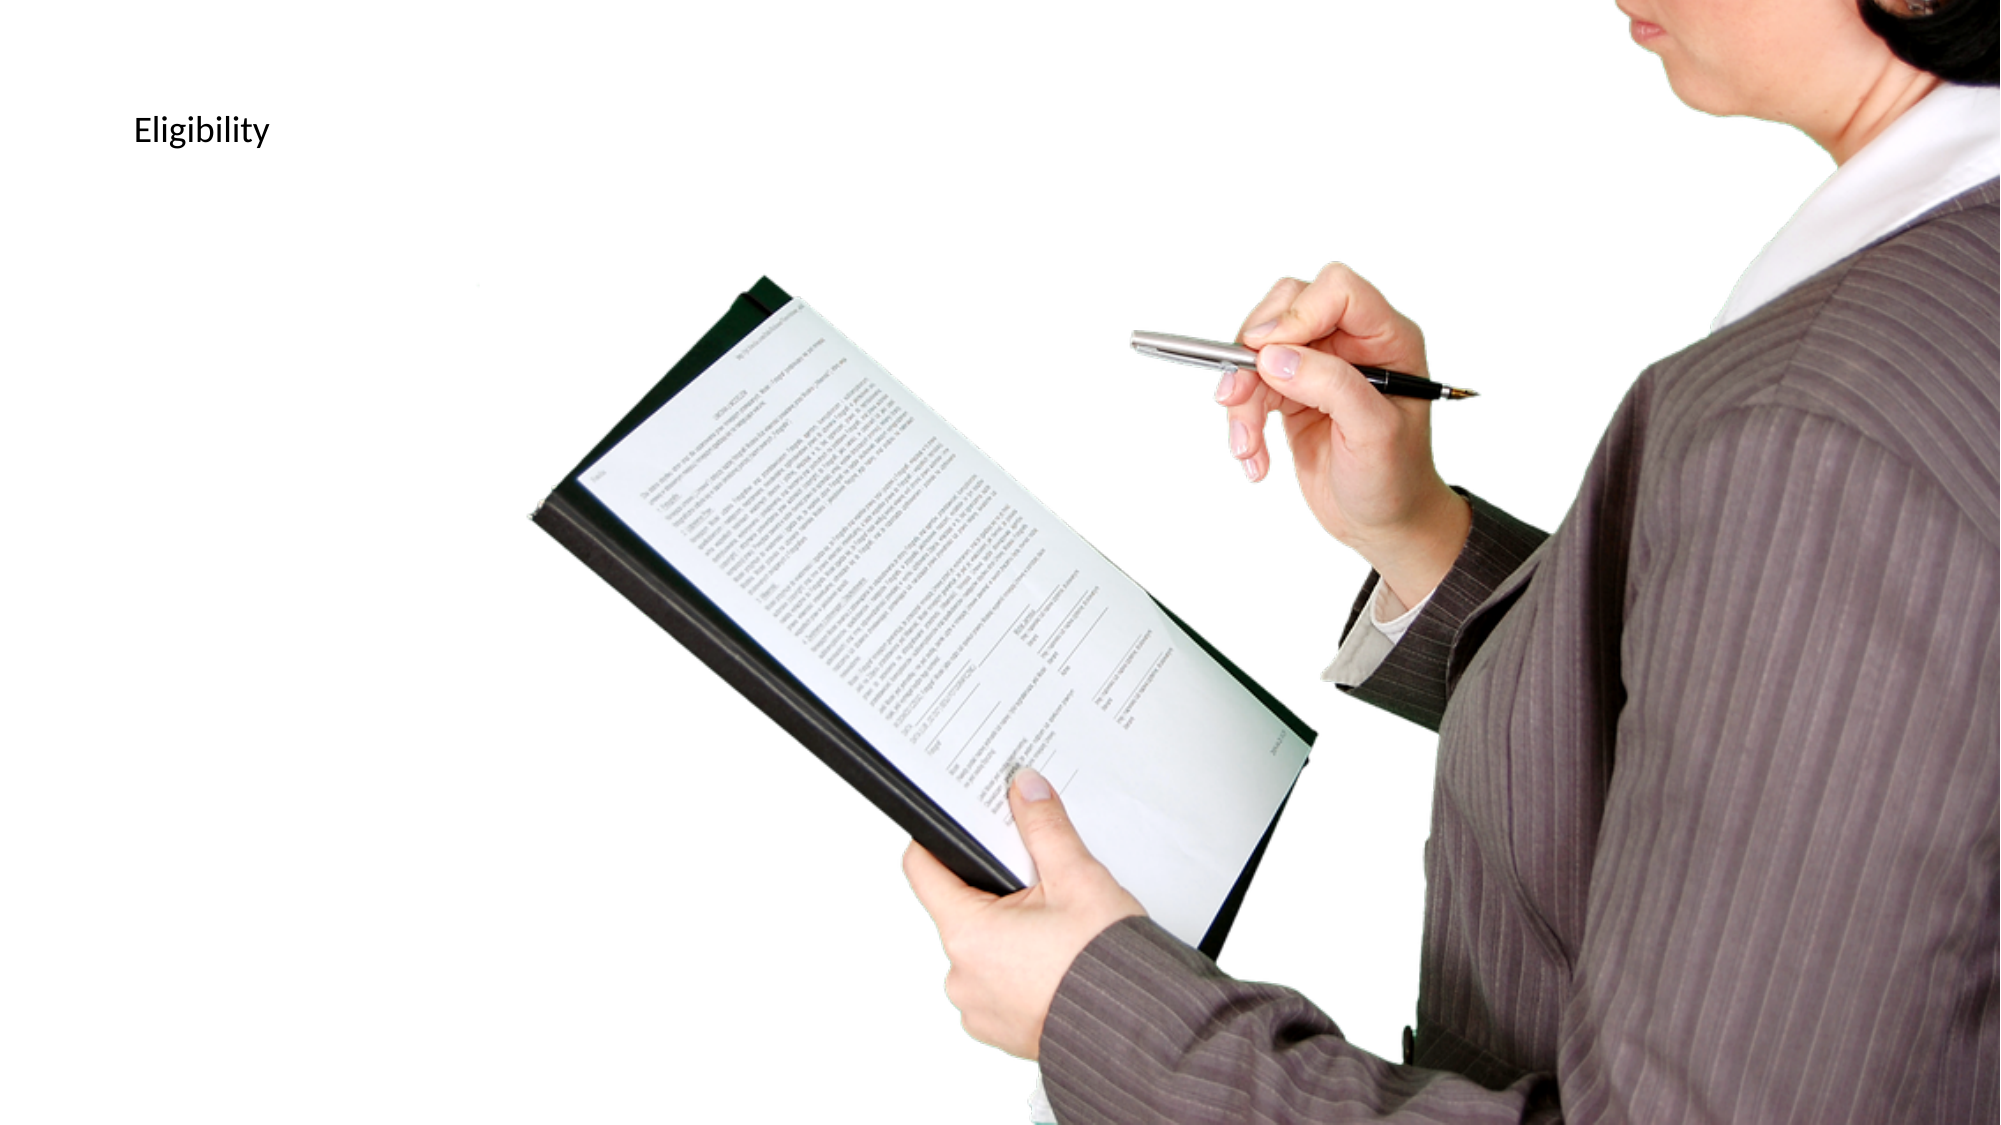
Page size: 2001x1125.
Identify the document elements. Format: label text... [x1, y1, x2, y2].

picture [307, 0, 2000, 1125]
text_box Eligibility [118, 97, 285, 158]
